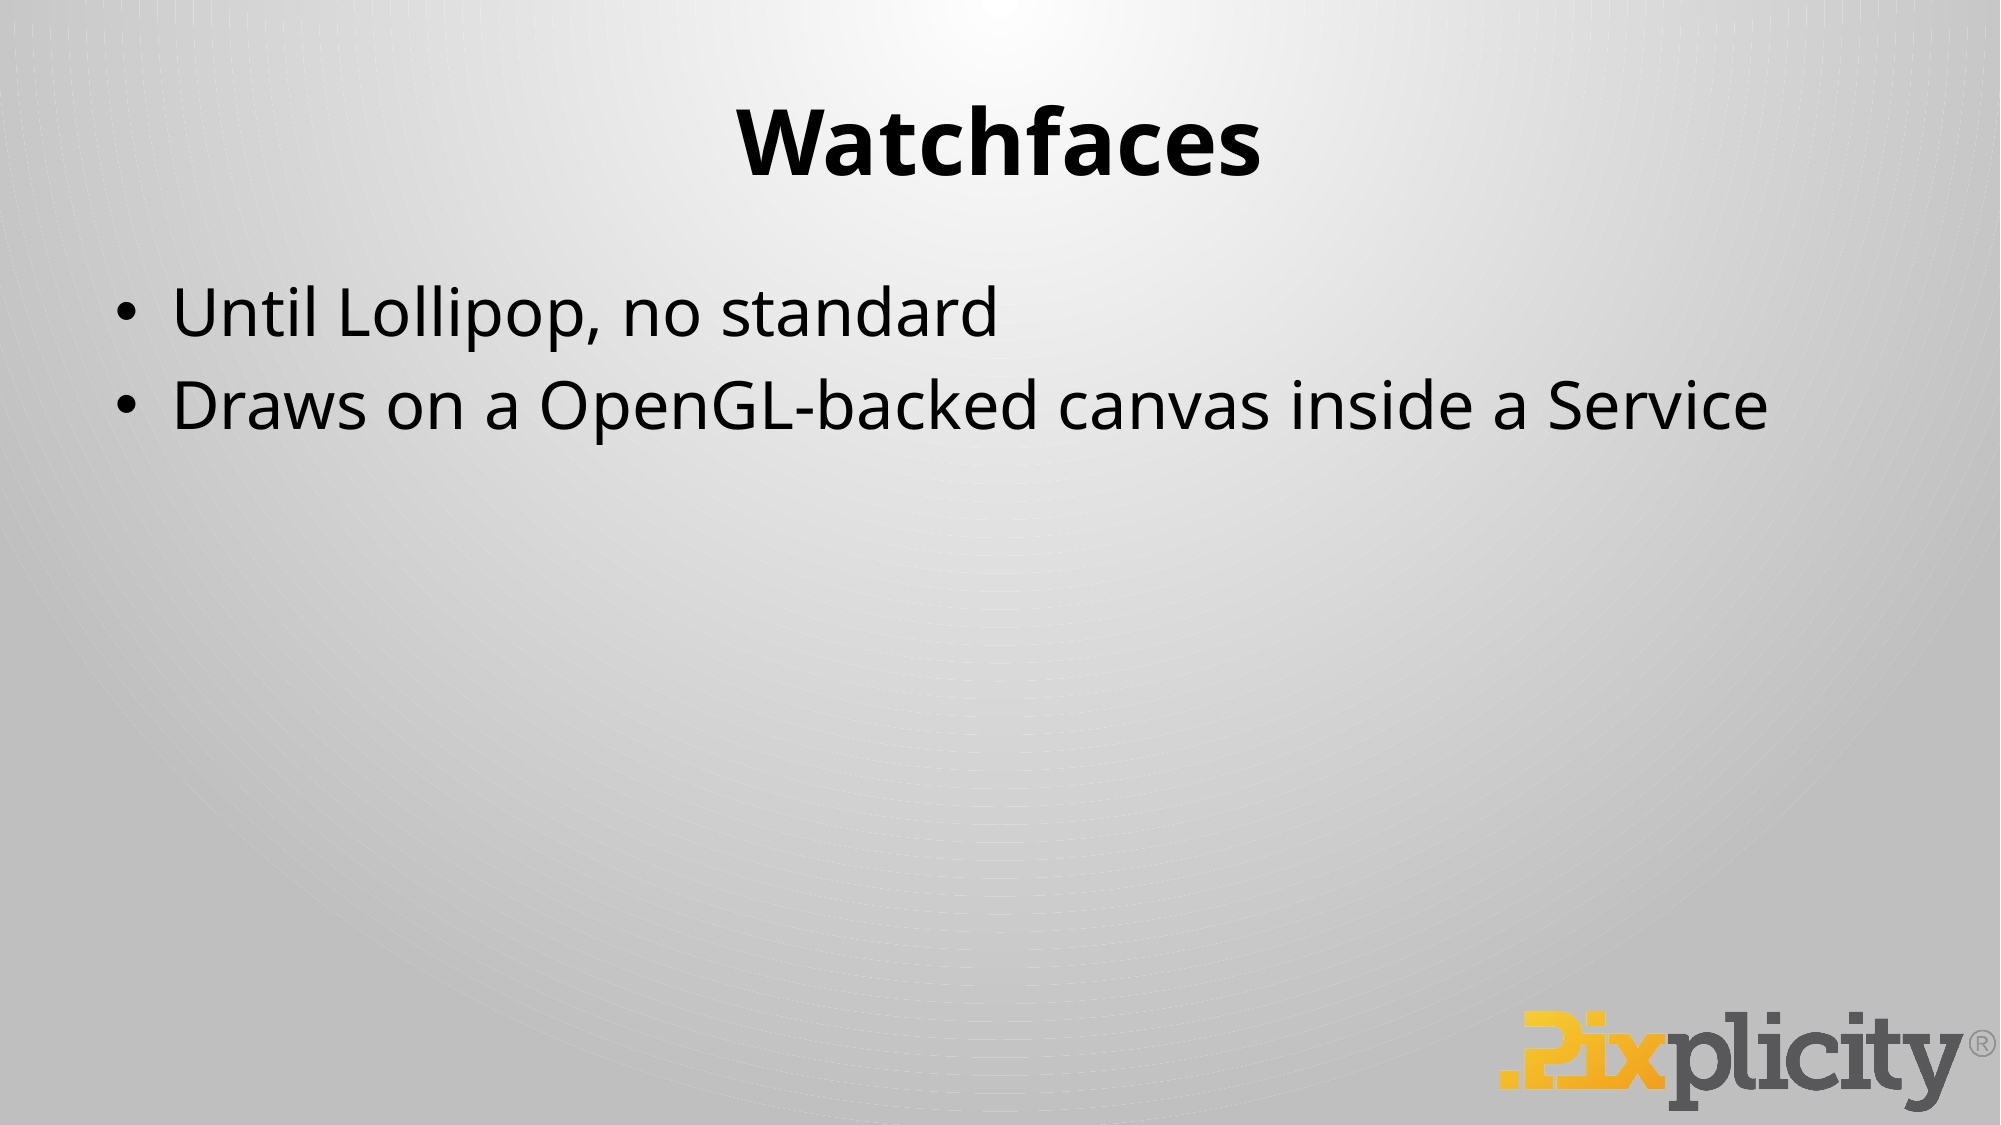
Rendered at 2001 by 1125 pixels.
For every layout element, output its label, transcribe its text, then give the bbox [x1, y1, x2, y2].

picture [1500, 1011, 1996, 1112]
list Until Lollipop, no standard Draws on a OpenGL-backed canvas inside a Service [99, 262, 1900, 1005]
title Watchfaces [99, 45, 1900, 233]
